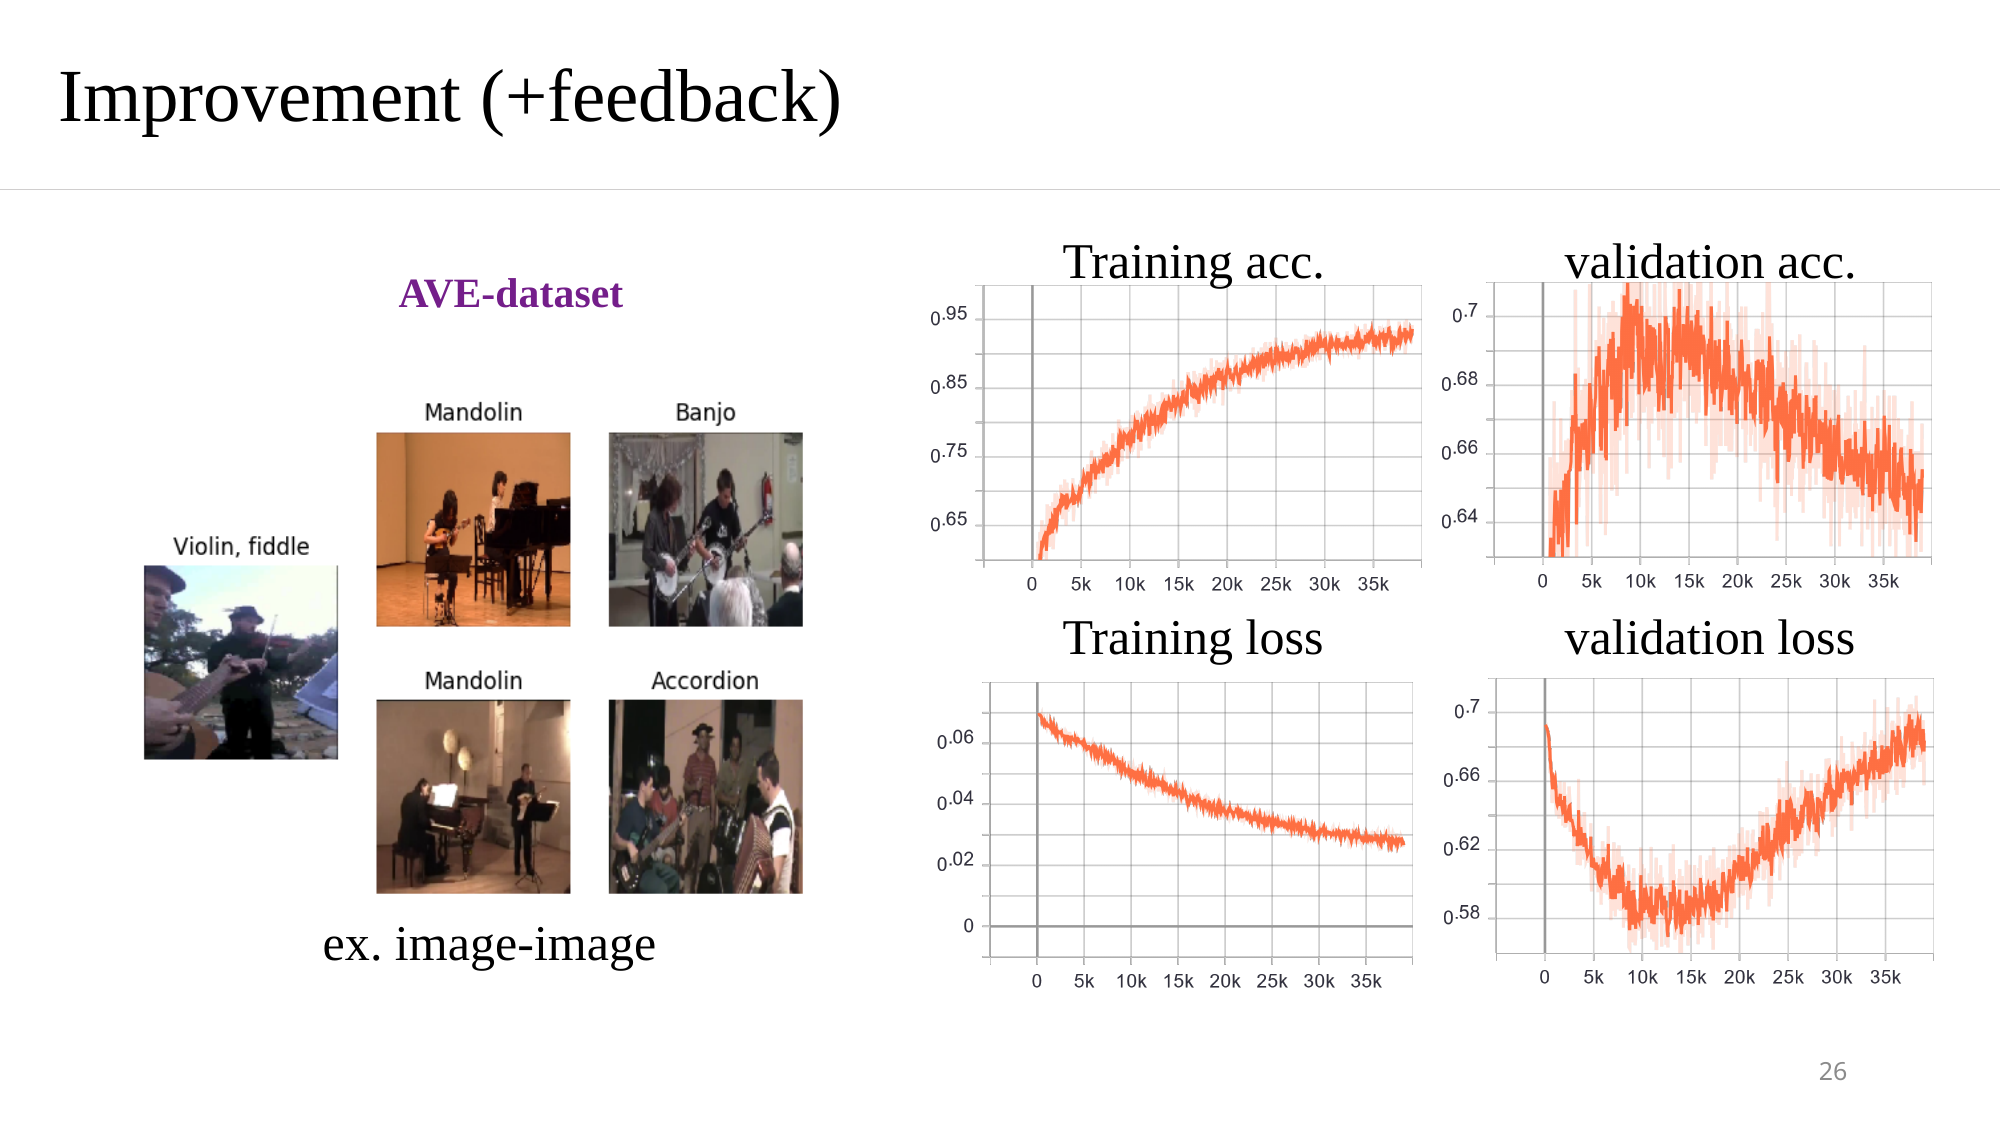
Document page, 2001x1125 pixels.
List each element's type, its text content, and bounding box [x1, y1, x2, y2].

text_box Training acc. [1047, 221, 1341, 285]
picture [38, 341, 888, 979]
text_box validation loss [1549, 597, 1871, 673]
text_box Training loss [1047, 599, 1339, 673]
text_box AVE-dataset [383, 258, 639, 323]
picture [896, 682, 1413, 996]
text_box validation acc. [1549, 221, 1872, 282]
picture [905, 282, 1932, 599]
slide_number 26 [1412, 1042, 1863, 1103]
picture [1418, 678, 1934, 992]
text_box Improvement (+feedback) [43, 49, 1769, 189]
